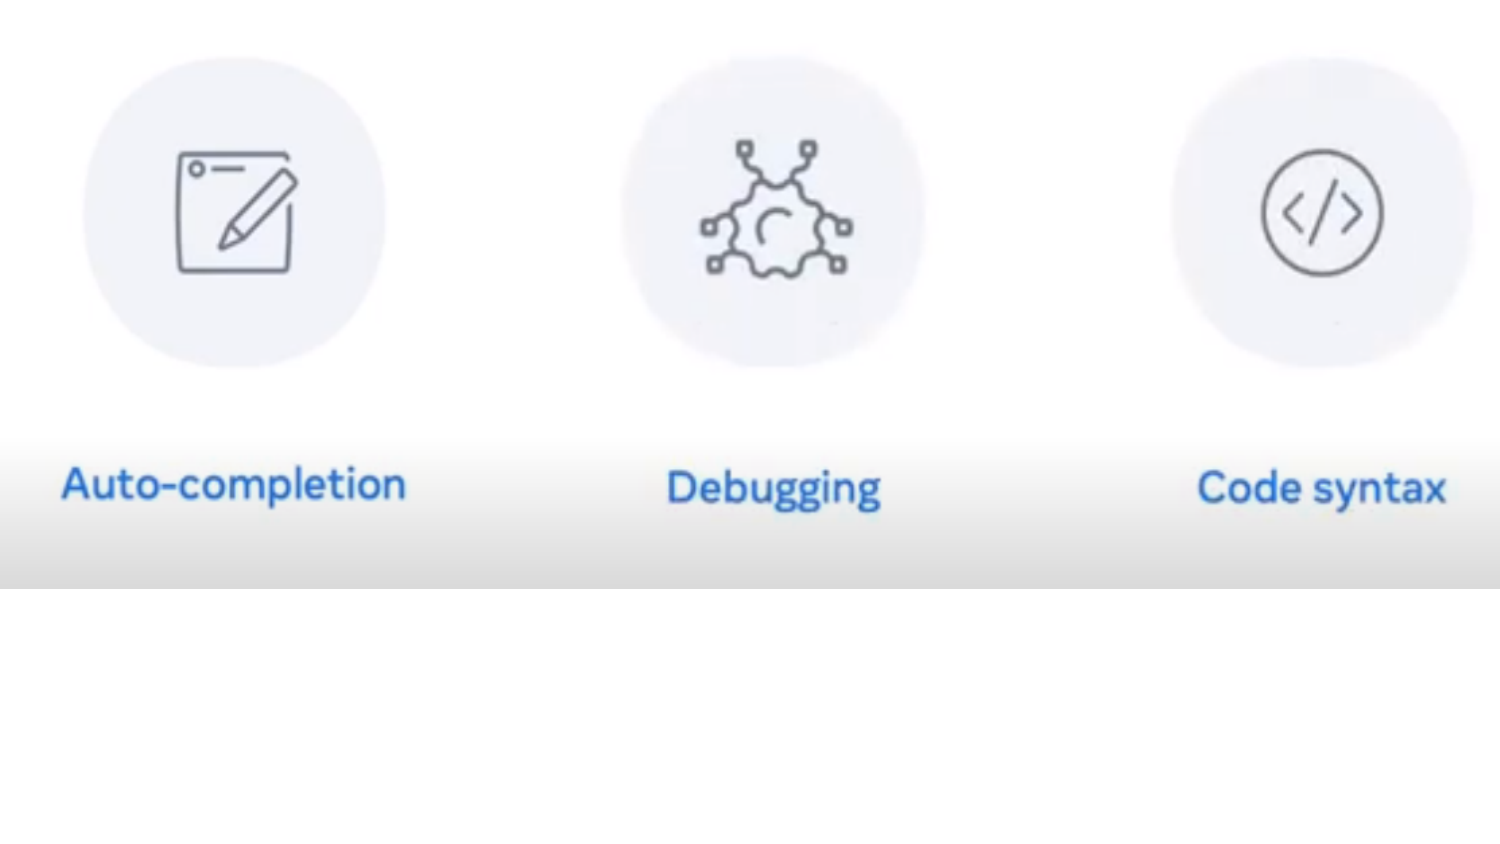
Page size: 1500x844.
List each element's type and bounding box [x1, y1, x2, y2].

picture [0, 0, 1500, 589]
